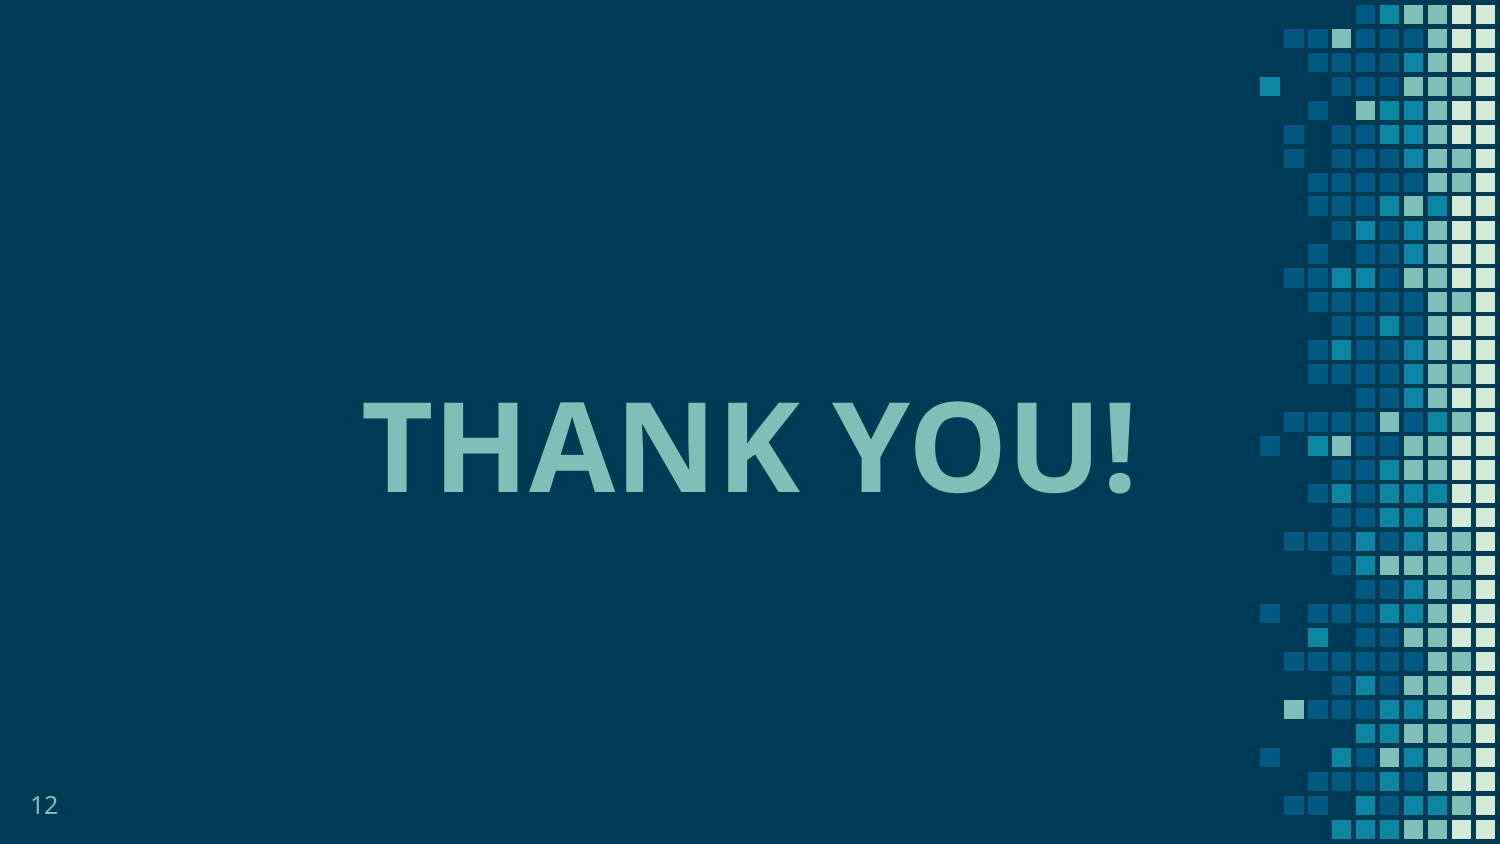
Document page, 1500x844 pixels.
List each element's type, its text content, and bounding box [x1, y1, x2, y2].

slide_number 12 [15, 774, 105, 839]
title THANK YOU! [346, 342, 1320, 533]
